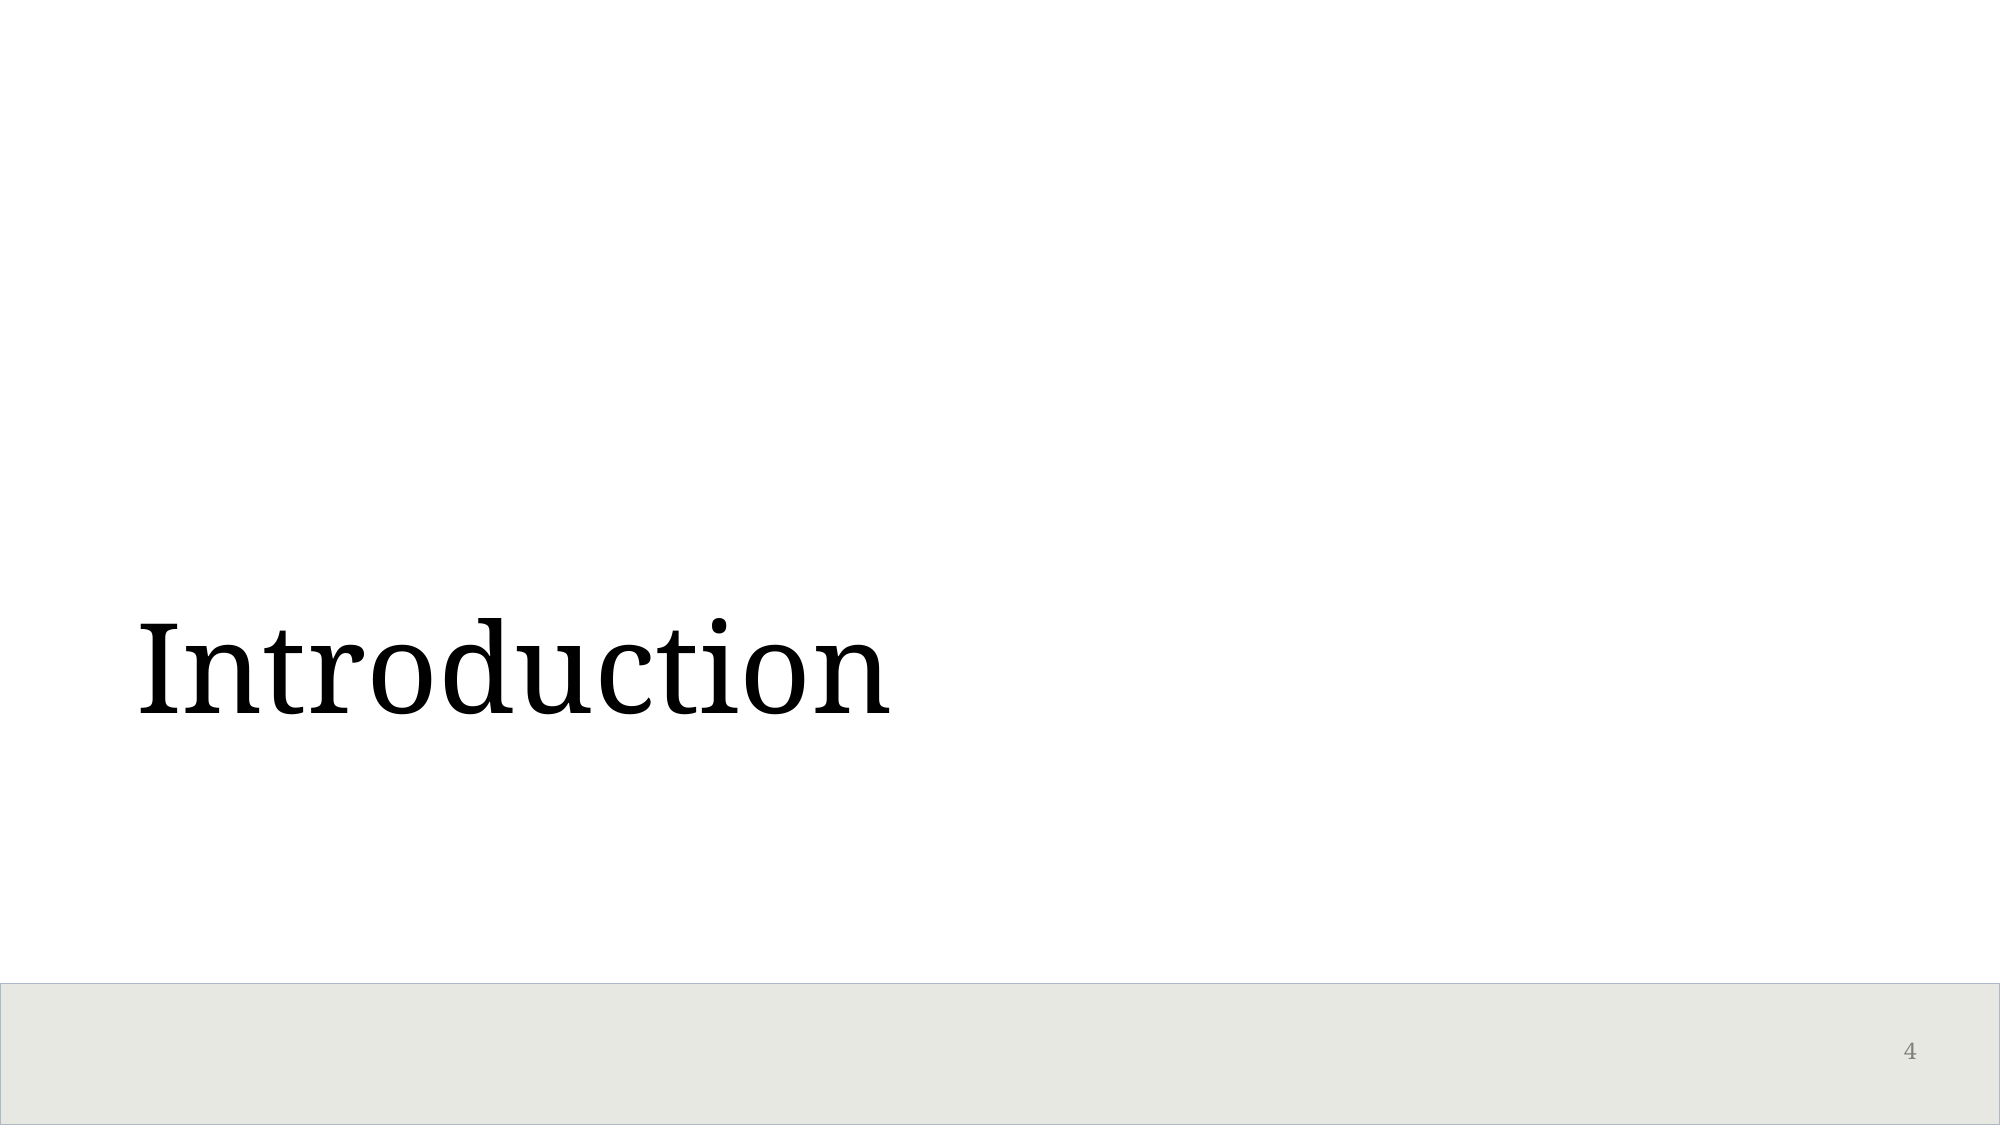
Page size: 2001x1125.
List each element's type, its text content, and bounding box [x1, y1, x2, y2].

title Introduction [136, 280, 1862, 749]
